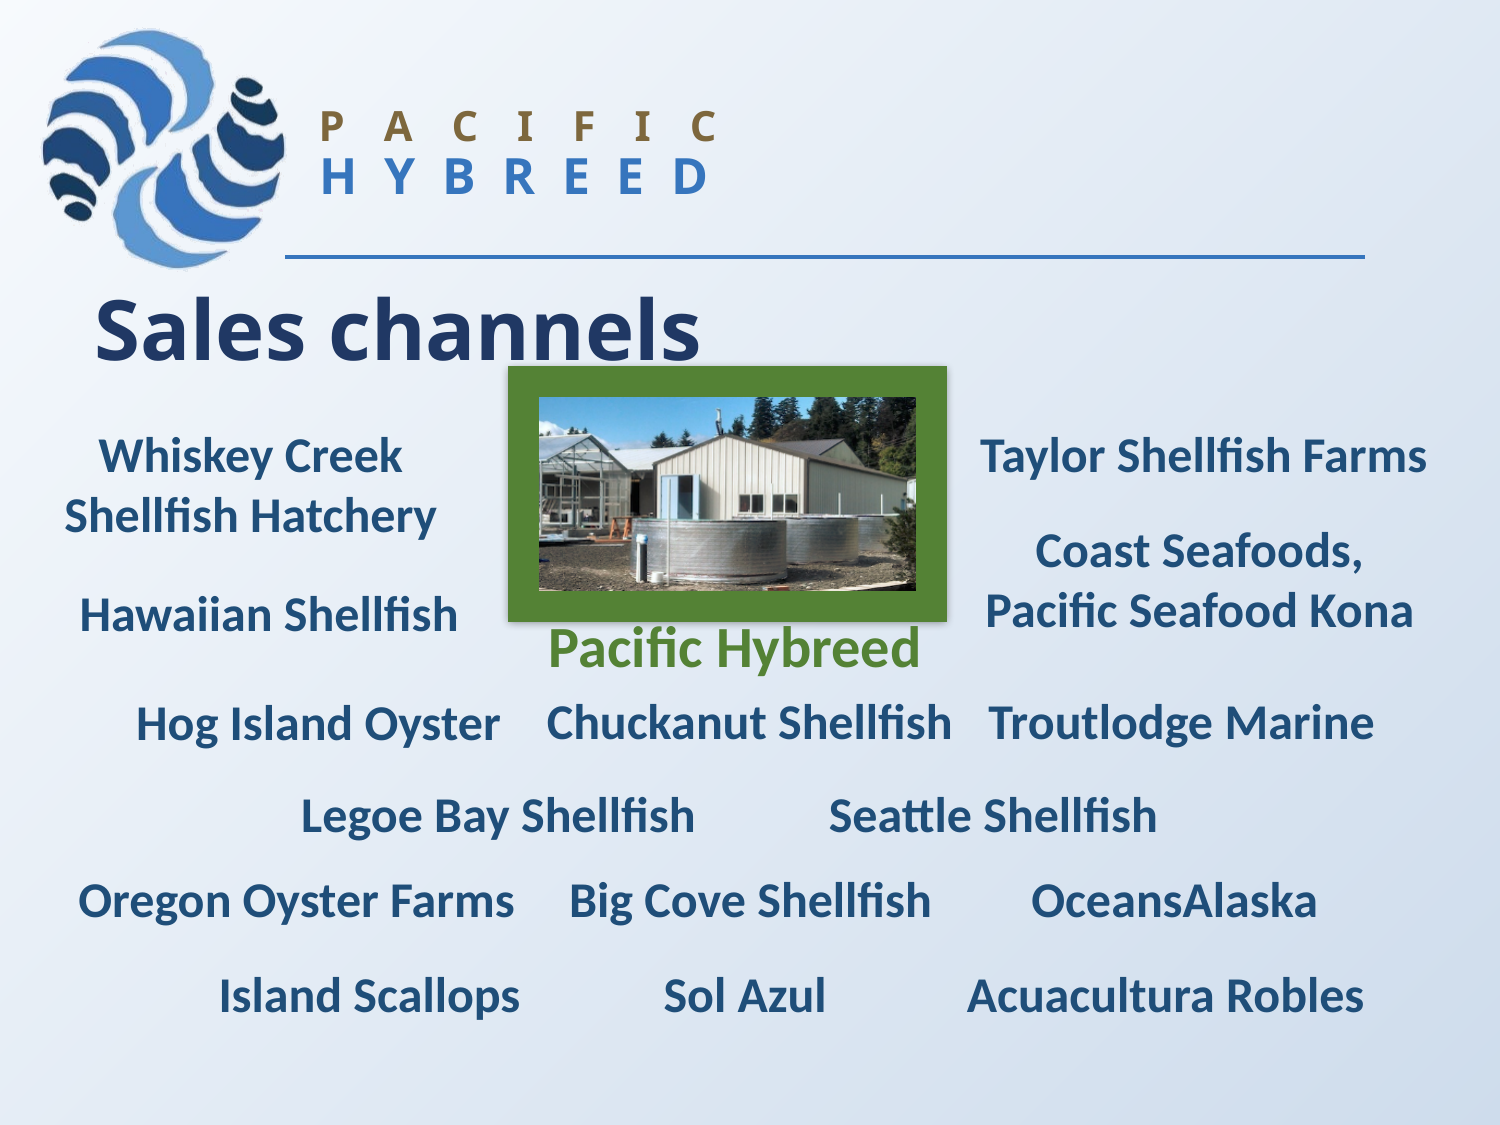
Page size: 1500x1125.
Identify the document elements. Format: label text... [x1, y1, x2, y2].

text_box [157, 955, 1423, 1032]
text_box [112, 682, 1394, 759]
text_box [528, 650, 942, 682]
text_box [20, 415, 1446, 650]
title Sales channels [79, 273, 1374, 393]
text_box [23, 25, 1366, 274]
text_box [528, 397, 942, 415]
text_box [271, 774, 1206, 851]
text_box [47, 860, 1388, 936]
